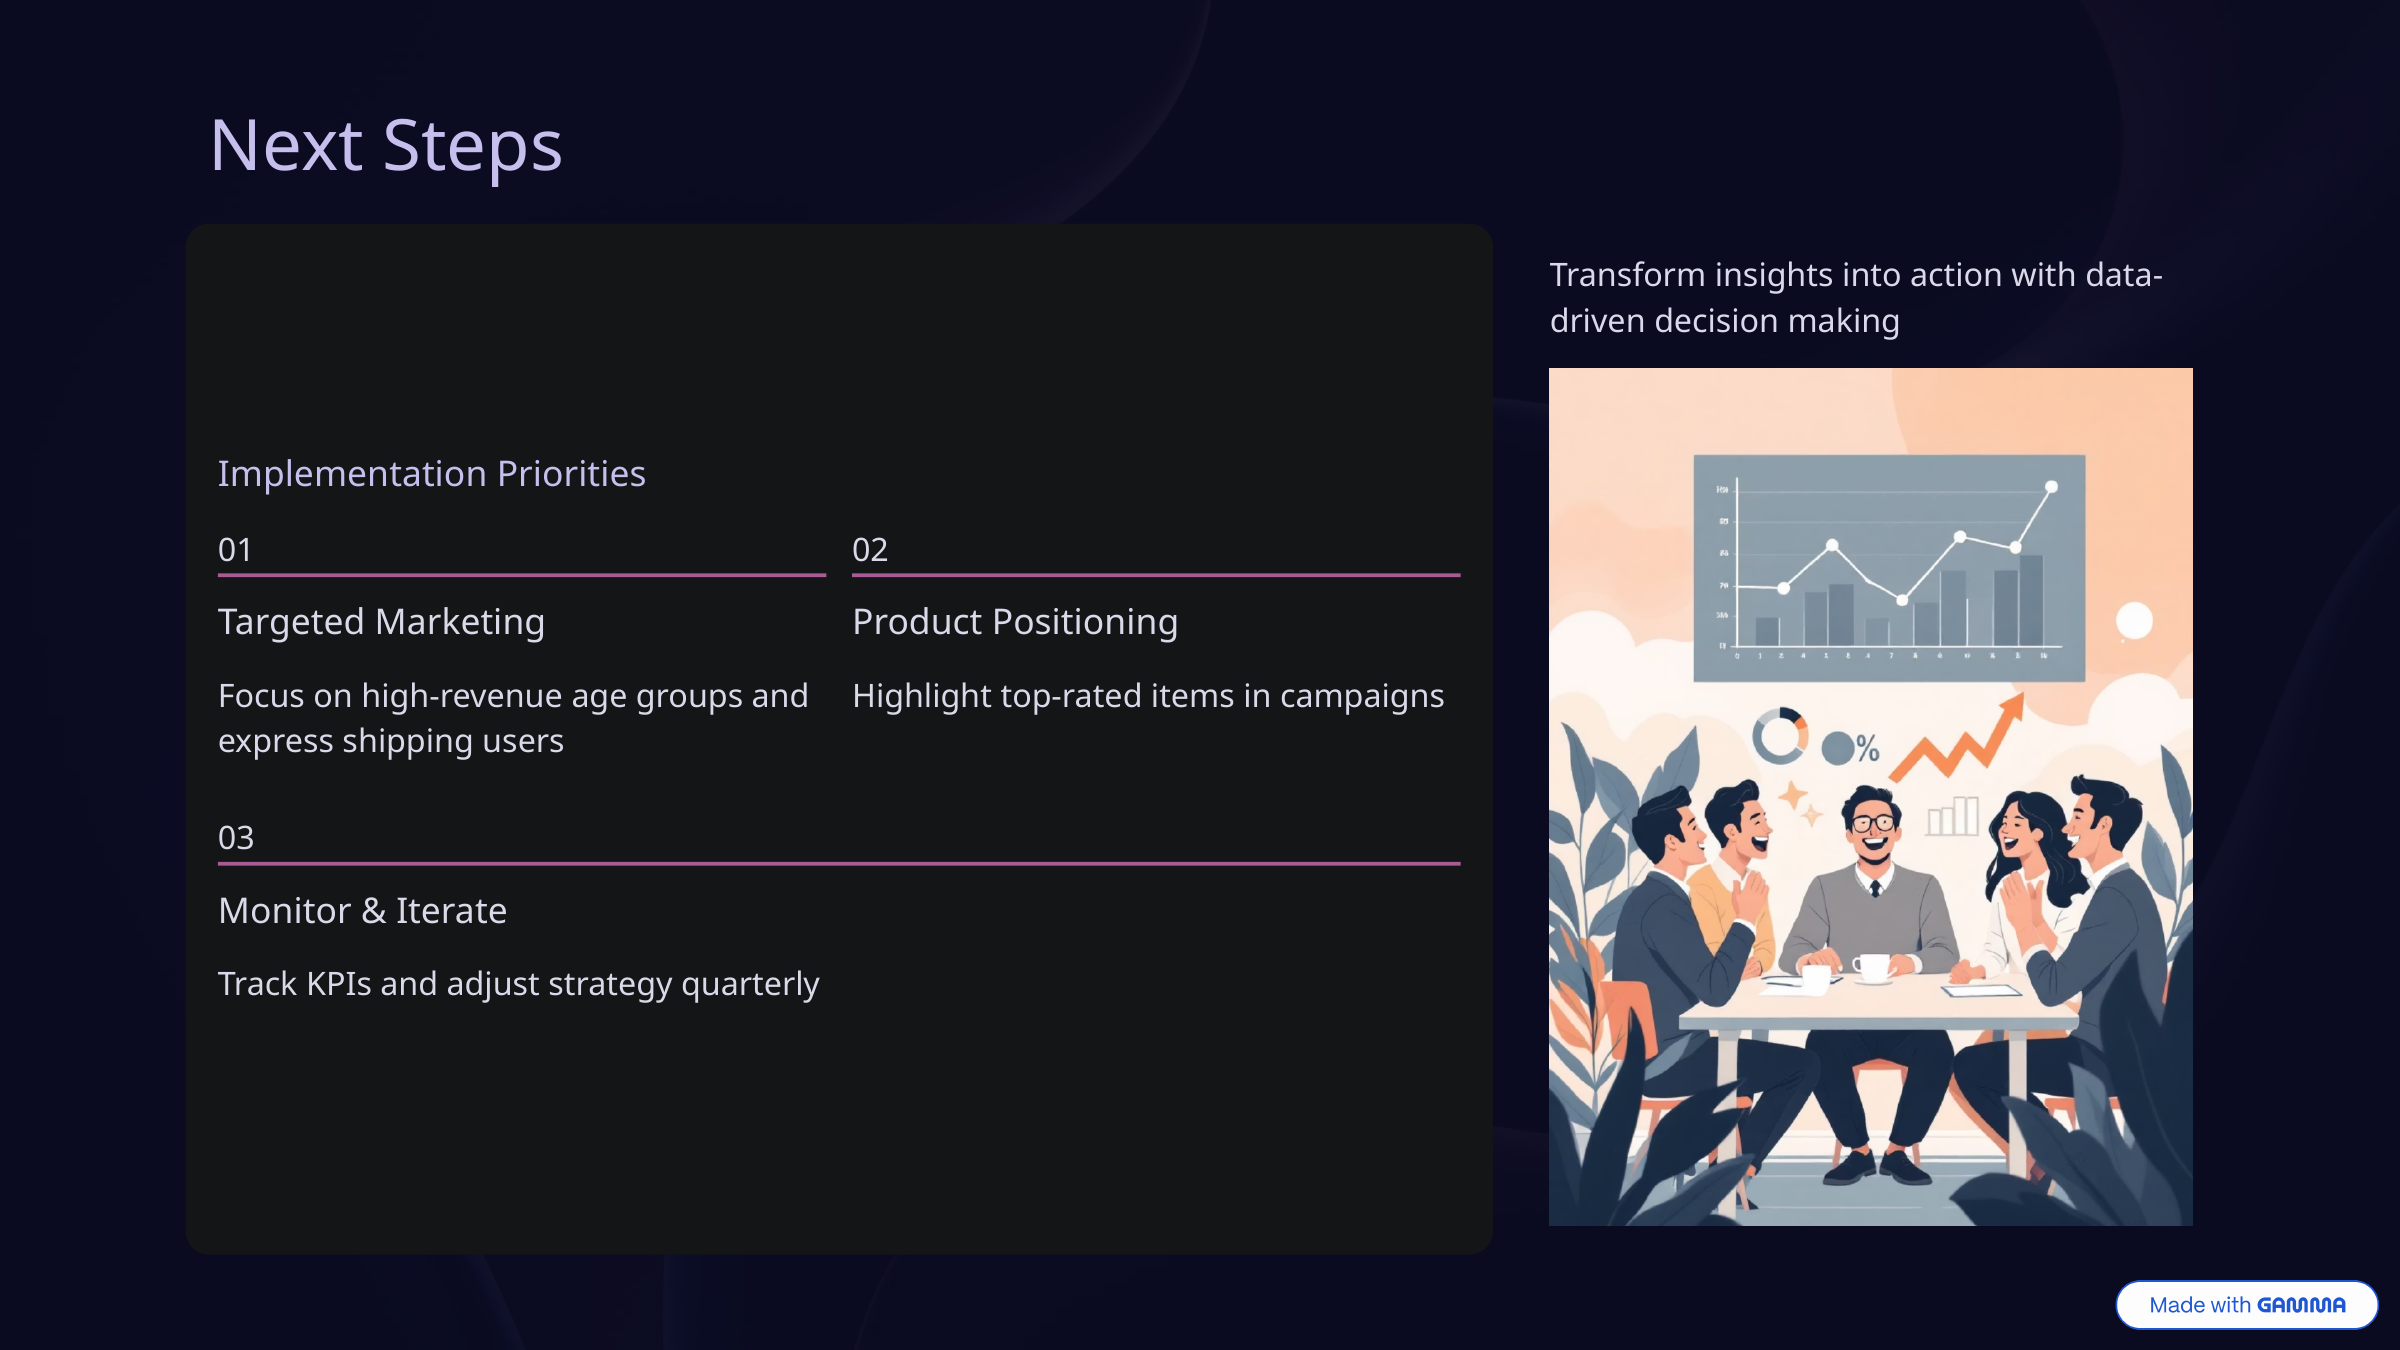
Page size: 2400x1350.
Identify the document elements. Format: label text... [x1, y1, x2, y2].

text_box Transform insights into action with data-driven decision making [1549, 246, 2193, 340]
text_box 03 [217, 810, 251, 851]
text_box Product Positioning [852, 596, 1212, 642]
text_box Targeted Marketing [217, 596, 577, 642]
text_box Track KPIs and adjust strategy quarterly [217, 956, 1461, 1003]
text_box 01 [217, 522, 251, 563]
text_box [852, 573, 1461, 578]
text_box Highlight top-rated items in campaigns [852, 667, 1461, 715]
text_box Focus on high-revenue age groups and express shipping users [217, 667, 827, 761]
text_box 02 [852, 522, 885, 563]
text_box [217, 861, 1461, 866]
picture [1549, 368, 2193, 1226]
picture [2106, 1271, 2389, 1339]
text_box Monitor & Iterate [217, 885, 577, 931]
text_box Implementation Priorities [217, 448, 659, 494]
text_box [185, 223, 1493, 1255]
text_box Next Steps [208, 95, 927, 186]
text_box [217, 573, 827, 578]
